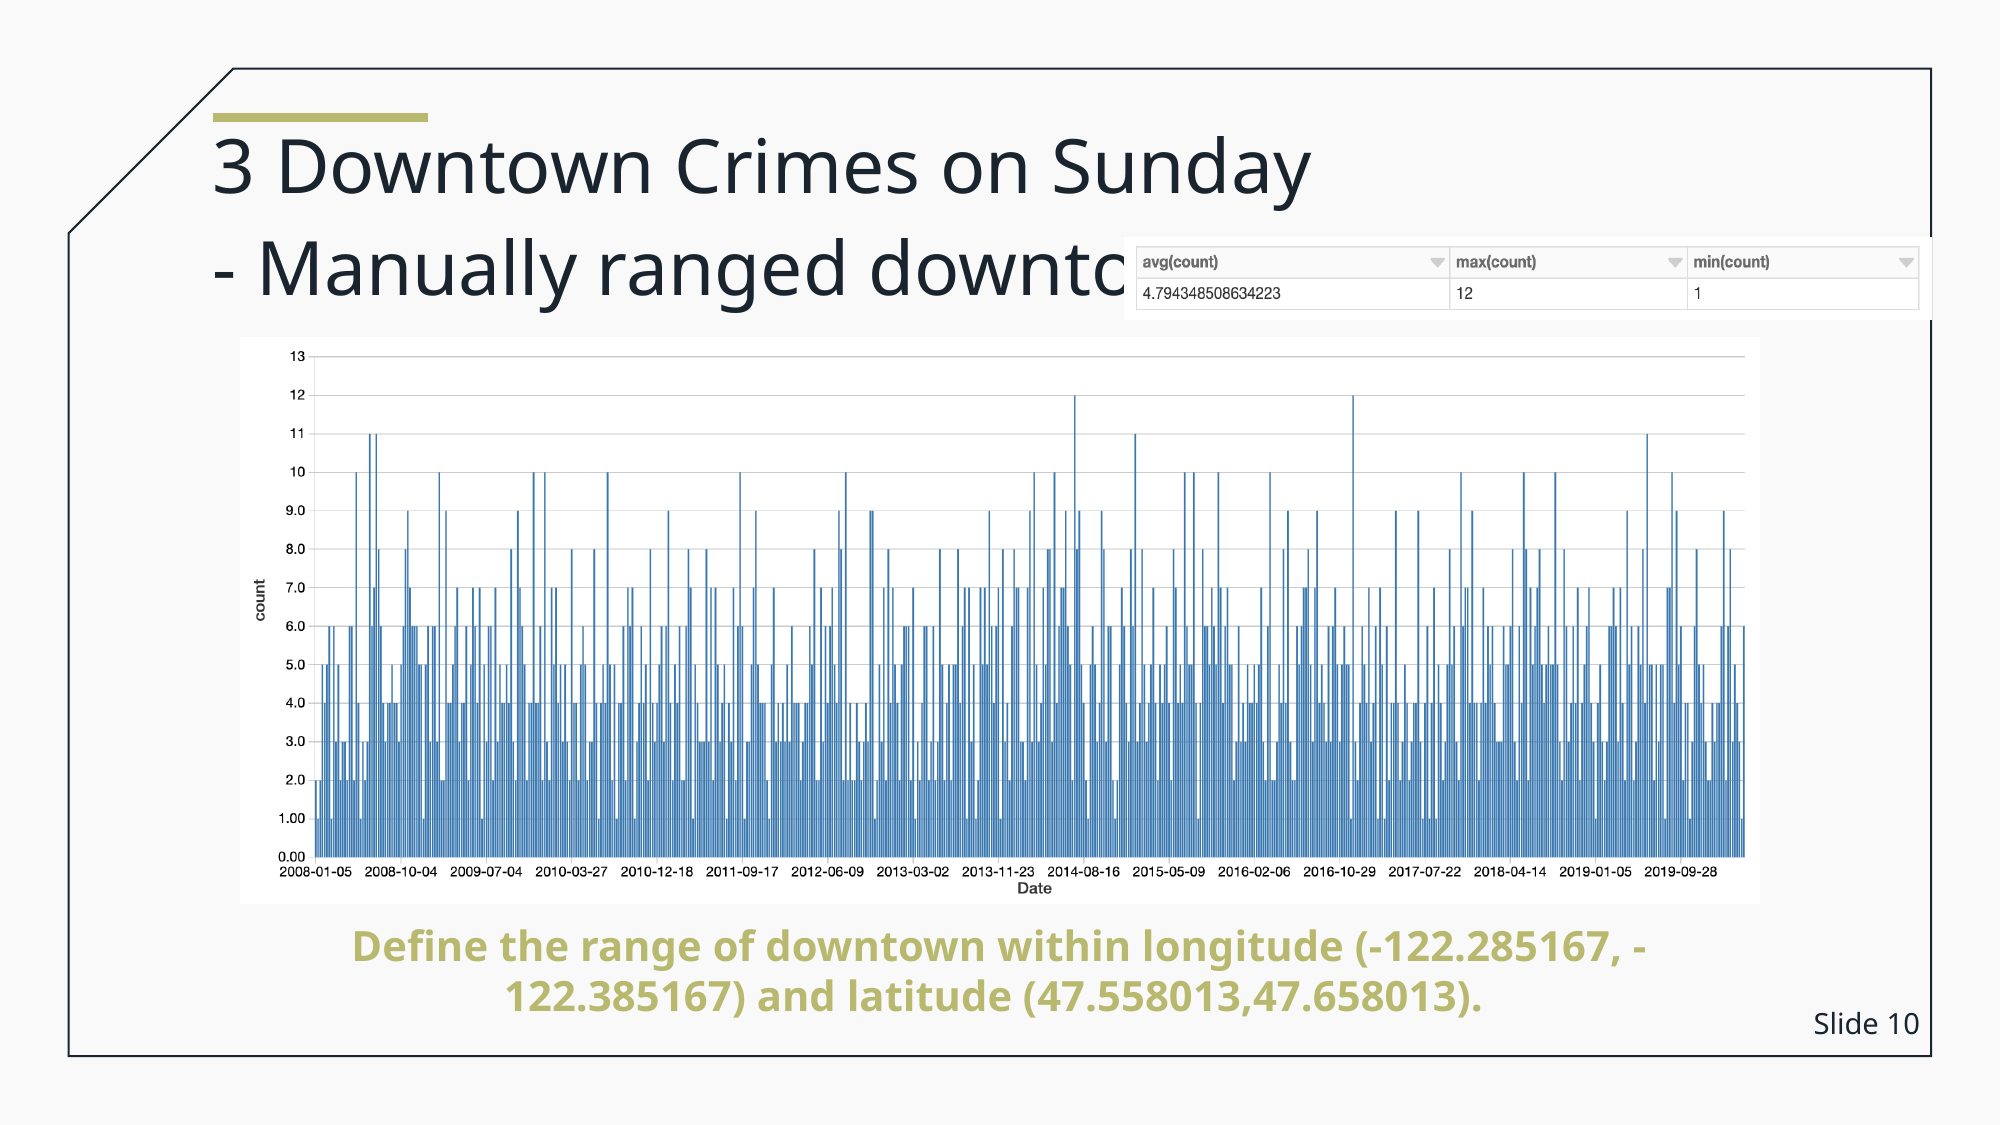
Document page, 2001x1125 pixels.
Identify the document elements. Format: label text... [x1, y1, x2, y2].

picture [240, 337, 1760, 904]
text_box Define the range of downtown within longitude (-122.285167, -122.385167) and latitude (47.558013,47.658013). [330, 919, 1669, 1020]
picture [1124, 237, 1932, 320]
list 3 Downtown Crimes on Sunday - Manually ranged downtown [197, 121, 1932, 320]
